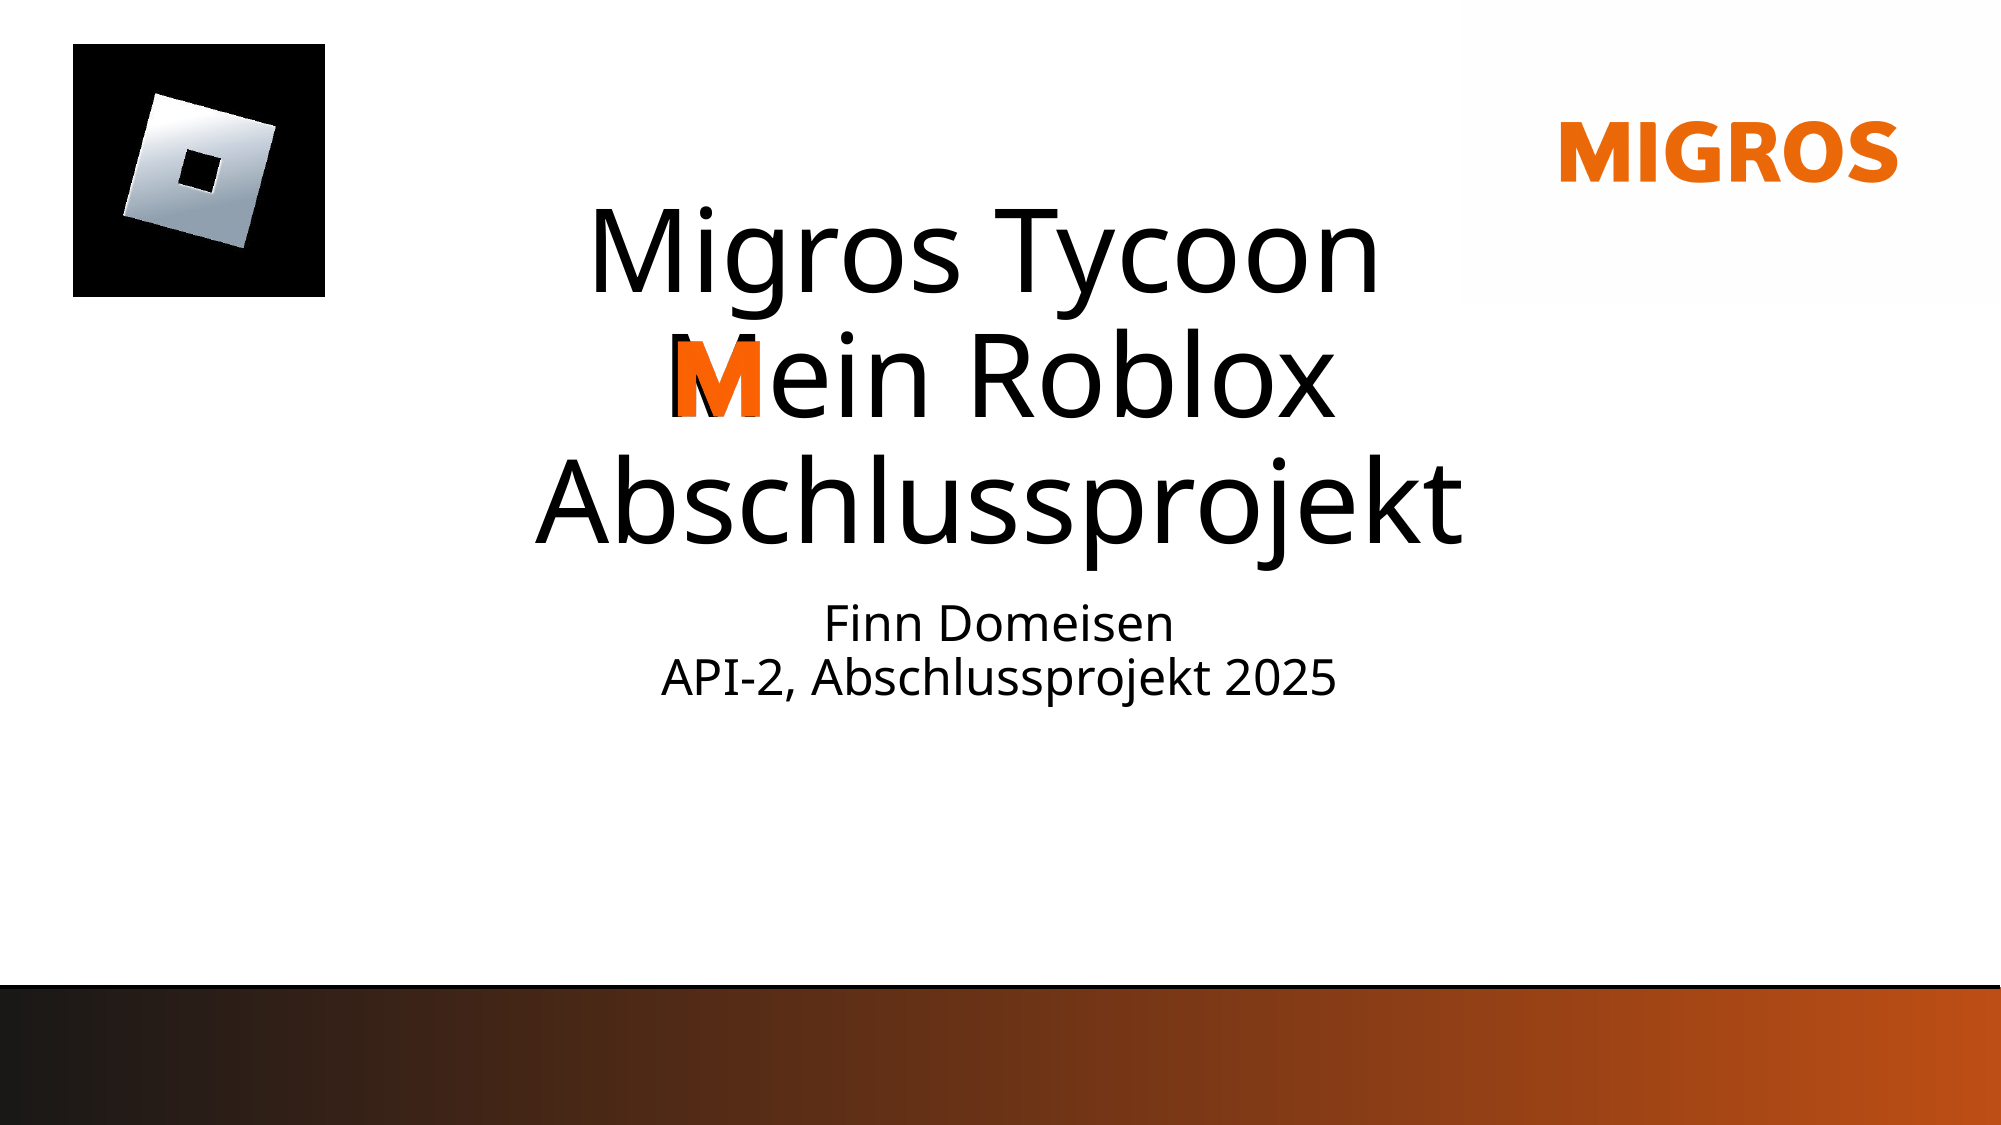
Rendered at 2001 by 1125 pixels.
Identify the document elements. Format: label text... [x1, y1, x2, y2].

picture [668, 325, 768, 432]
title Migros Tycoon Mein Roblox Abschlussprojekt [249, 184, 1750, 576]
picture [72, 44, 326, 298]
subtitle Finn Domeisen API-2, Abschlussprojekt 2025 [249, 590, 1750, 863]
text_box [0, 985, 2000, 1125]
picture [1461, 0, 2000, 304]
